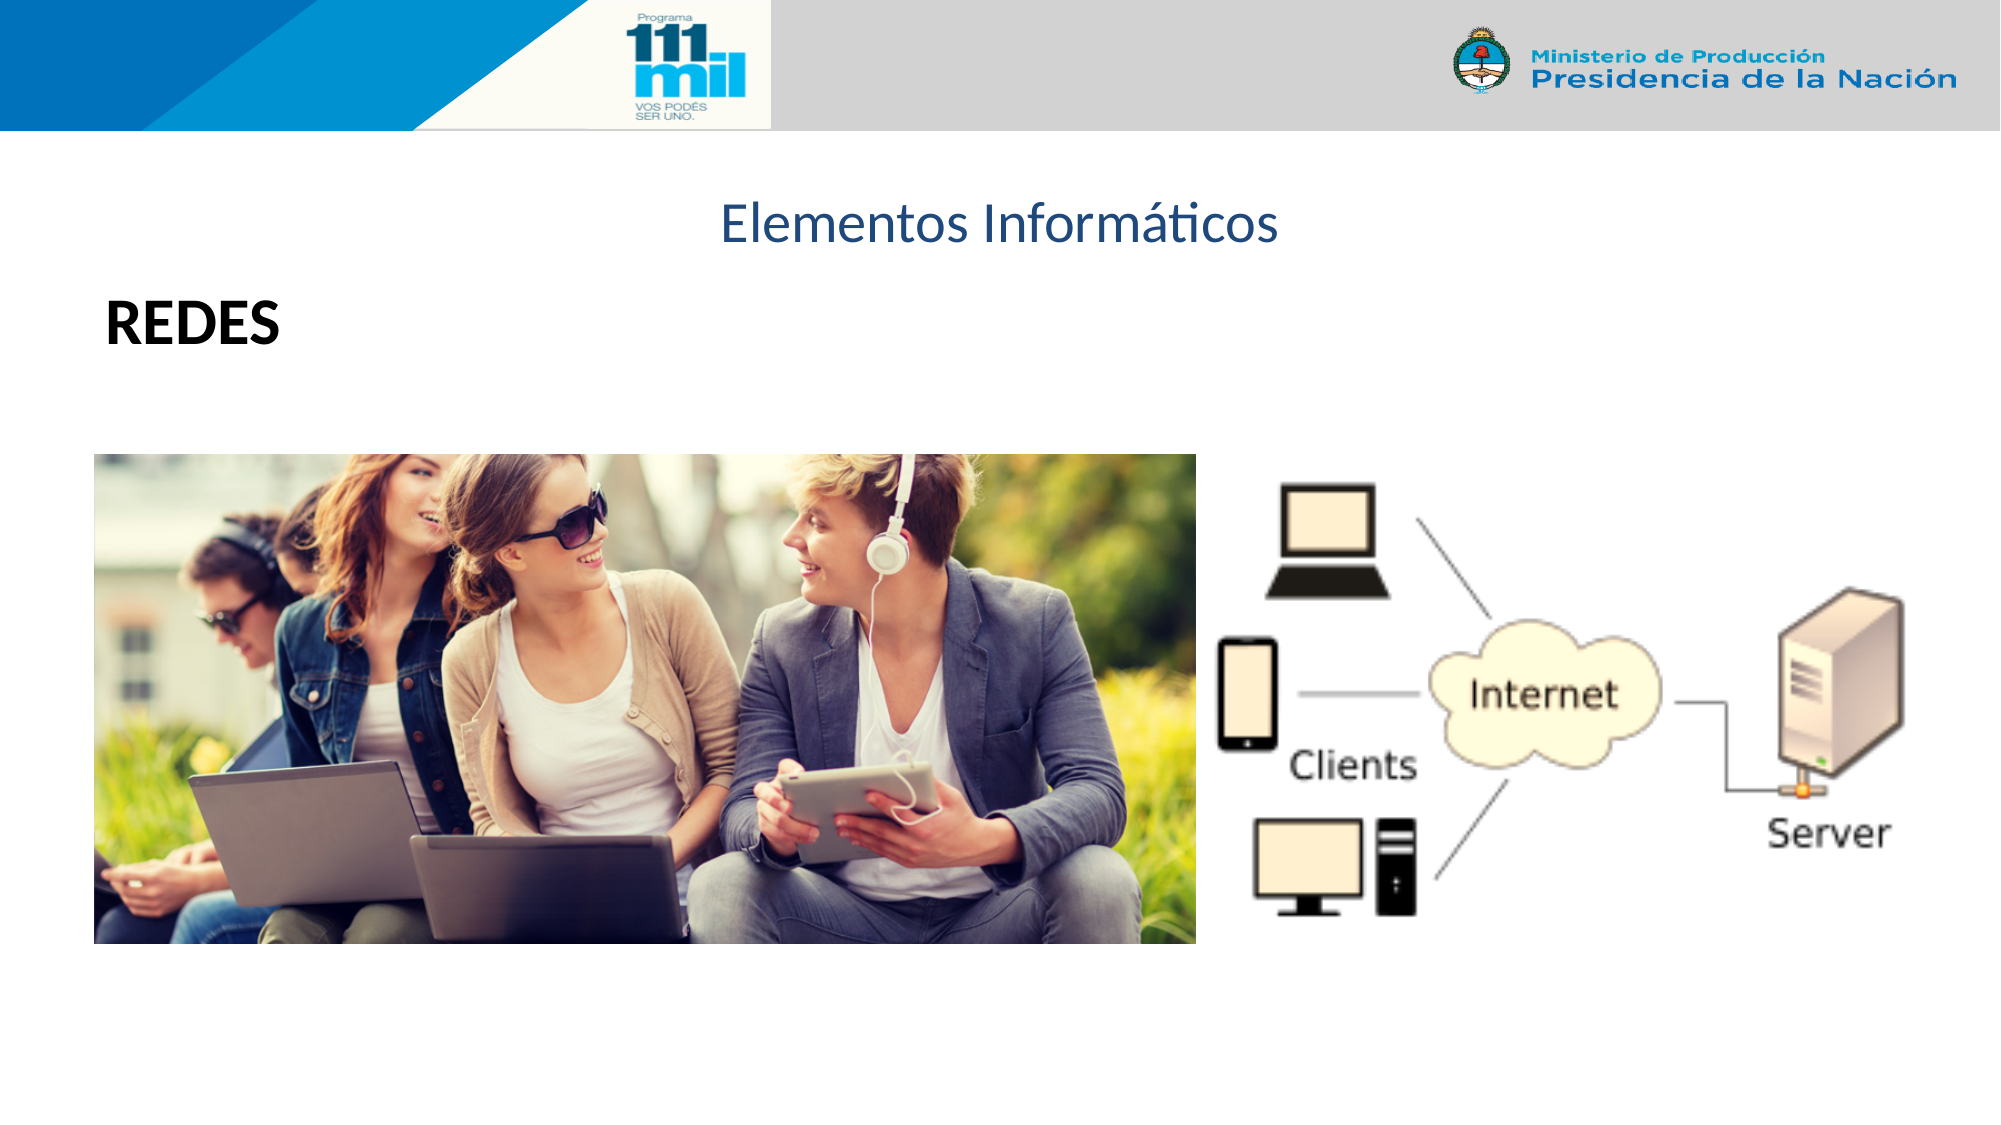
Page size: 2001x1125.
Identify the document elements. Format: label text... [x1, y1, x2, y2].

text_box REDES [90, 270, 577, 366]
picture [94, 450, 1940, 944]
text_box Elementos Informáticos [325, 184, 1675, 256]
picture [1453, 26, 1956, 94]
picture [587, 1, 769, 129]
